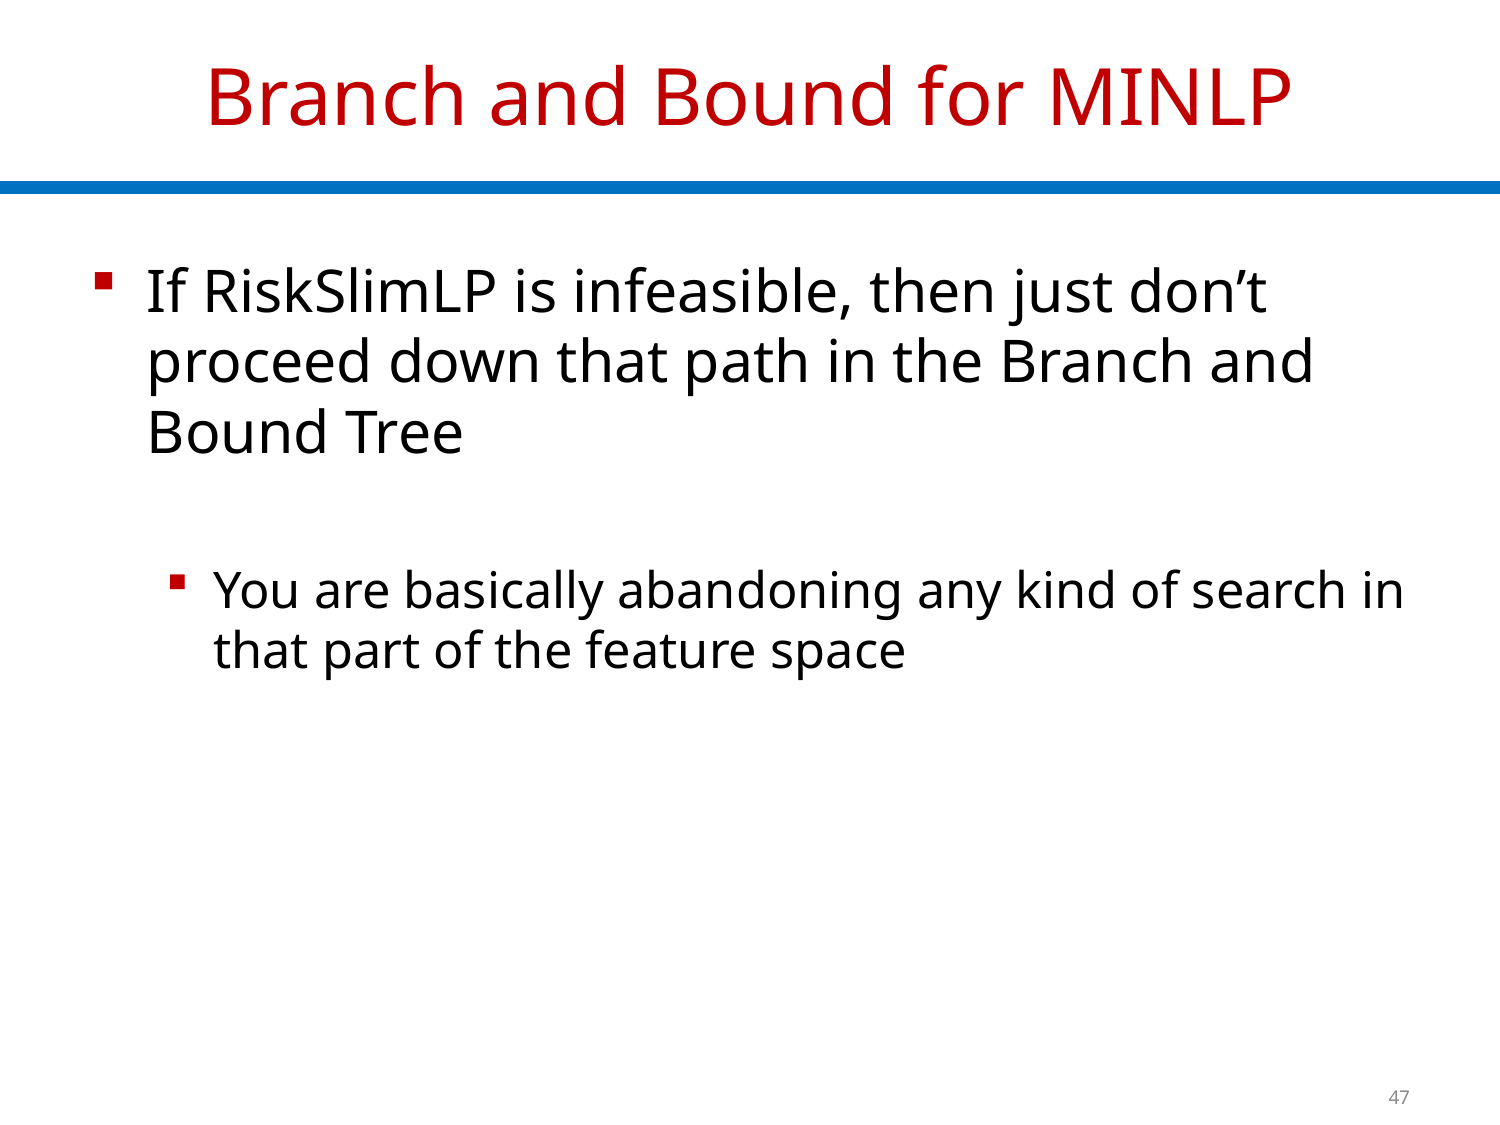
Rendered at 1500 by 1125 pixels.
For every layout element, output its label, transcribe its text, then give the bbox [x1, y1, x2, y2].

title Branch and Bound for MINLP [0, 0, 1500, 188]
list If RiskSlimLP is infeasible, then just don’t proceed down that path in the Branch and Bound Tree You are basically abandoning any kind of search in that part of the feature space [75, 245, 1425, 1096]
slide_number 47 [1074, 1085, 1425, 1112]
